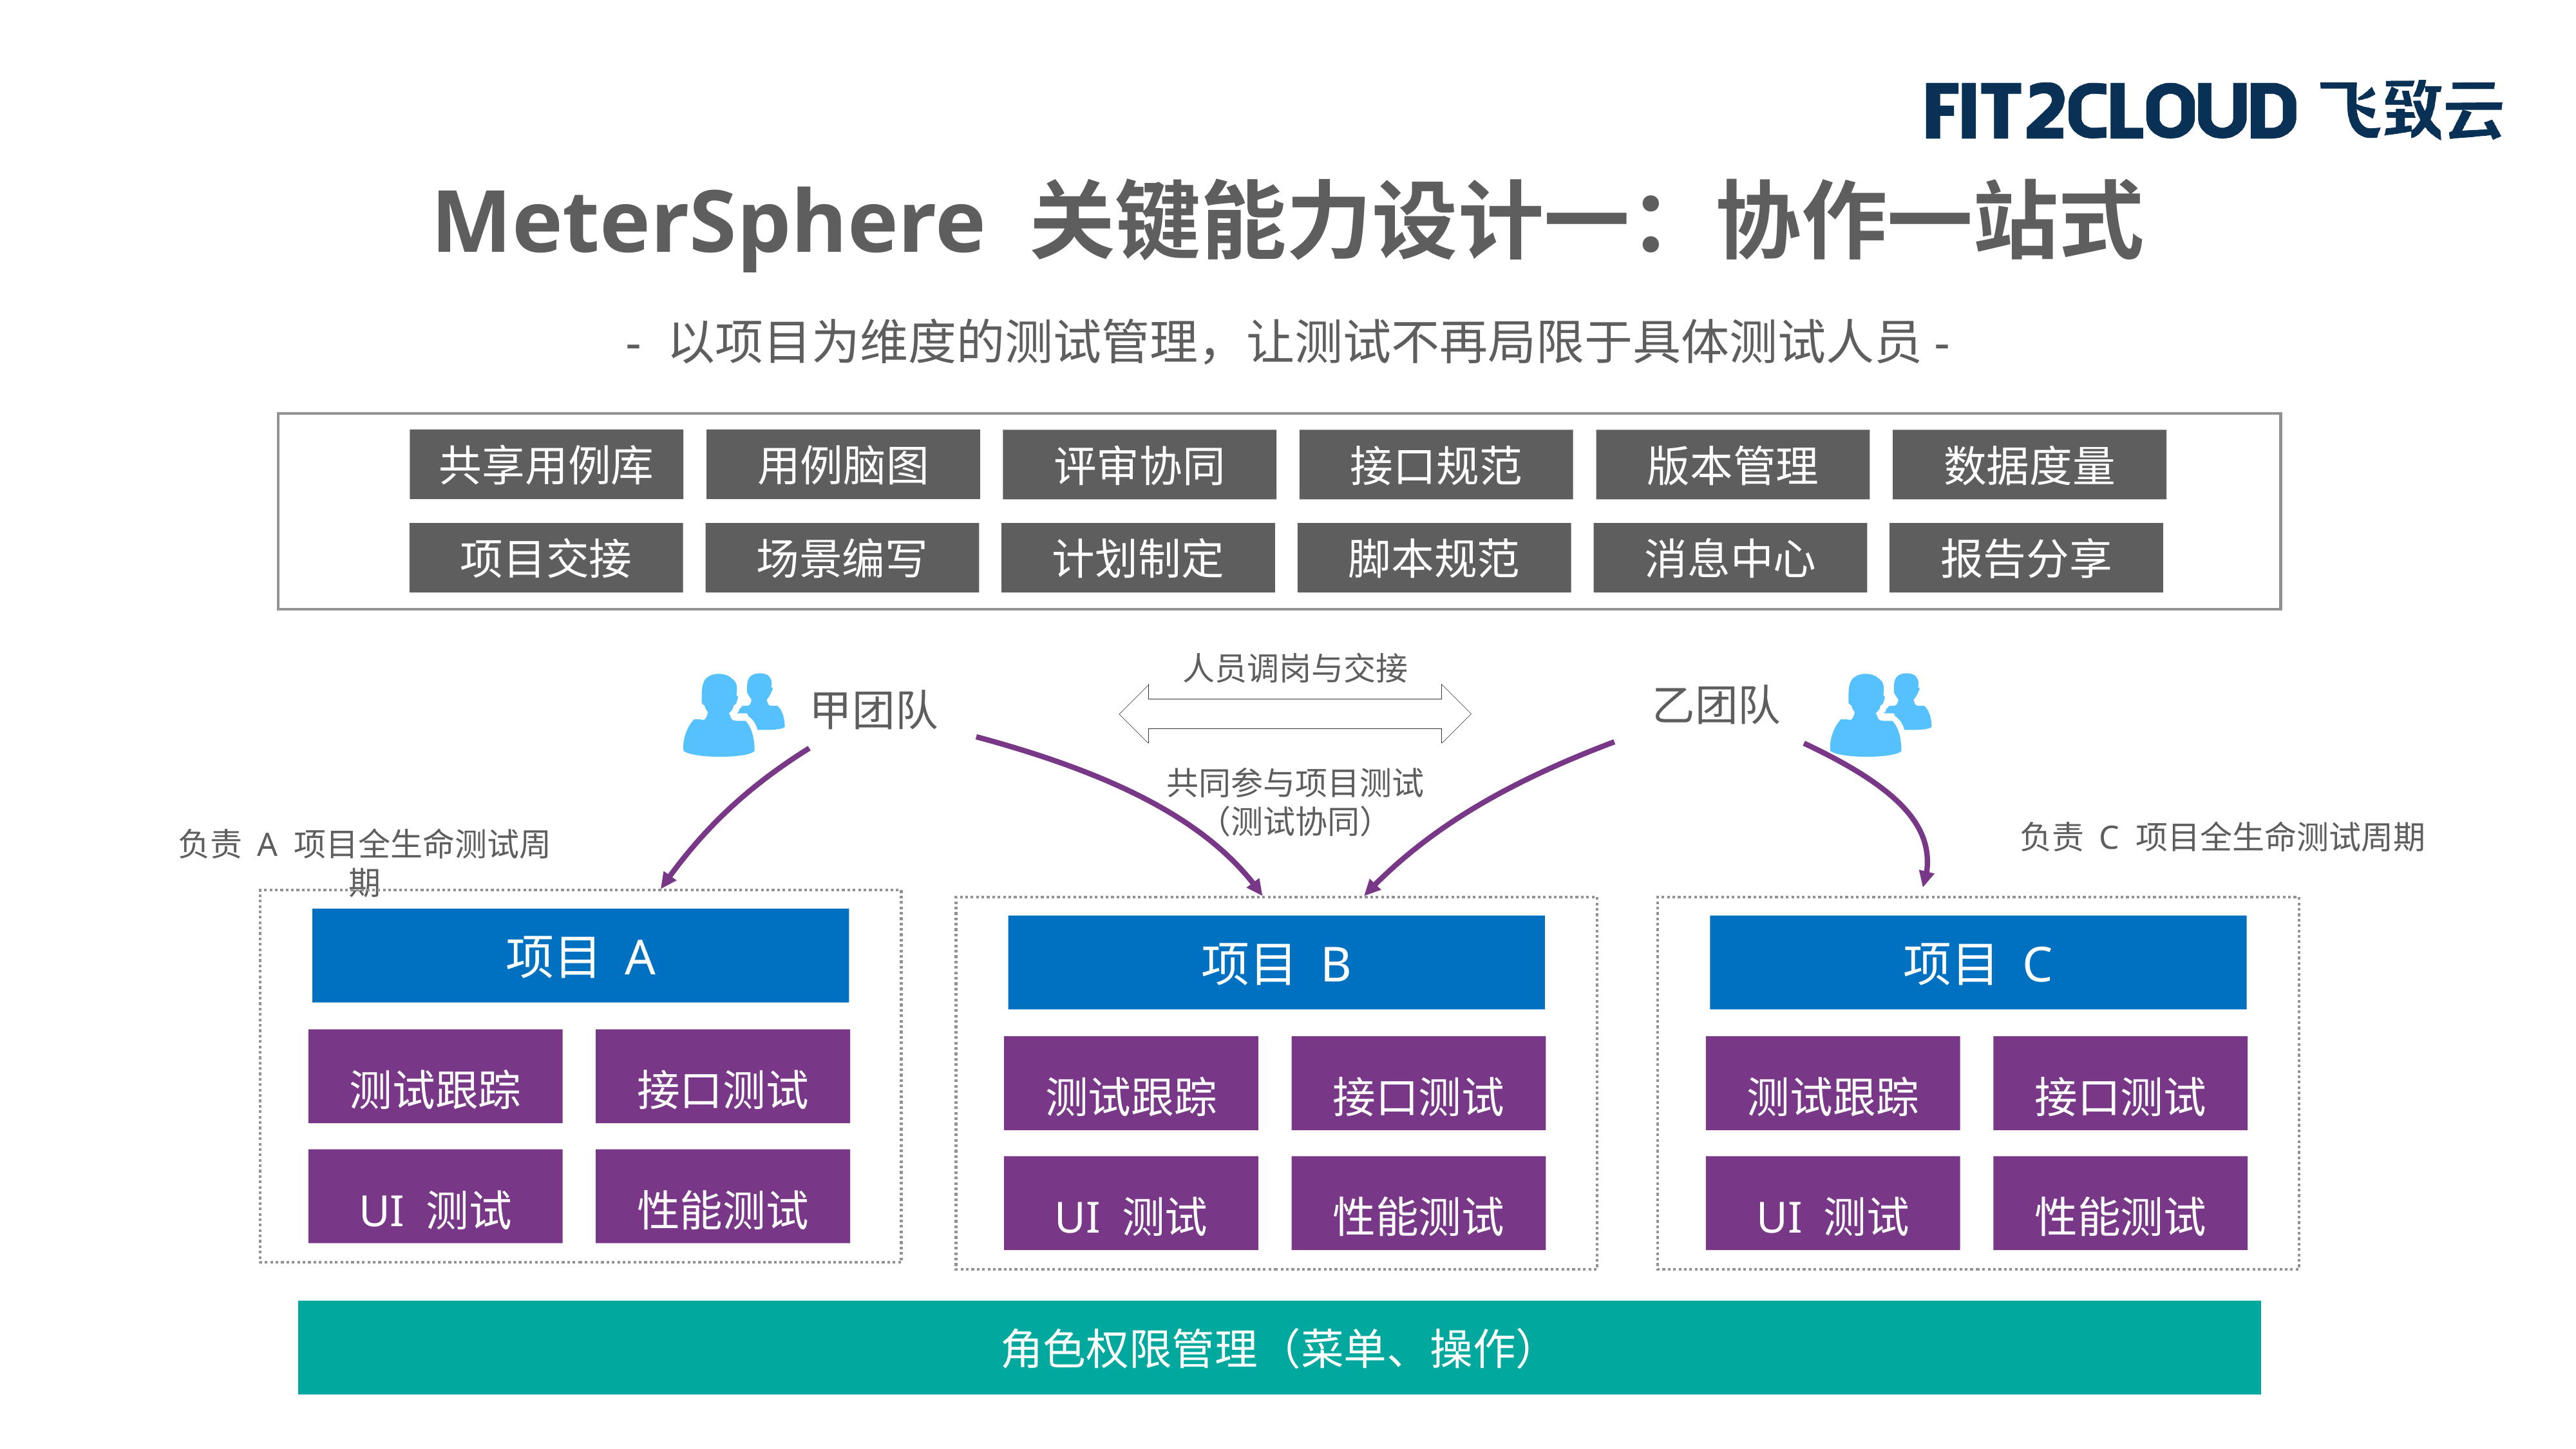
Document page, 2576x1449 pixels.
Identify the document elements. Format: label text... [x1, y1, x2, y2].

text_box - 以项目为维度的测试管理，让测试不再局限于具体测试人员- [618, 303, 1958, 377]
text_box 负责 C 项目全生命测试周期 [1988, 811, 2458, 860]
picture [1926, 80, 2503, 140]
text_box 共同参与项目测试（测试协同） [1150, 757, 1440, 845]
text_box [1892, 426, 2167, 503]
text_box [1830, 674, 1902, 757]
text_box [1883, 673, 1932, 730]
text_box [1119, 684, 1472, 743]
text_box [1001, 520, 1276, 596]
text_box 负责 A 项目全生命测试周期 [157, 819, 573, 907]
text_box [260, 889, 902, 1263]
text_box 乙团队 [1614, 673, 1819, 735]
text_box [706, 426, 981, 502]
text_box 甲团队 [772, 678, 976, 739]
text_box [705, 520, 980, 596]
text_box [1364, 741, 1615, 896]
text_box [278, 413, 2281, 609]
text_box [736, 673, 785, 730]
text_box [1003, 426, 1277, 503]
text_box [410, 426, 684, 502]
text_box MeterSphere 关键能力设计一：协作一站式 [0, 156, 2576, 279]
text_box [1804, 743, 1929, 887]
text_box 人员调岗与交接 [1159, 643, 1431, 692]
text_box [1299, 426, 1573, 503]
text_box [1593, 520, 1868, 596]
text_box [298, 1300, 2262, 1395]
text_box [1657, 896, 2299, 1270]
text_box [1596, 426, 1870, 503]
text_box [409, 520, 683, 596]
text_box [1297, 520, 1571, 596]
text_box [661, 748, 810, 889]
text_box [1889, 520, 2164, 596]
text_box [956, 896, 1598, 1270]
text_box [683, 674, 755, 757]
text_box [976, 736, 1263, 896]
